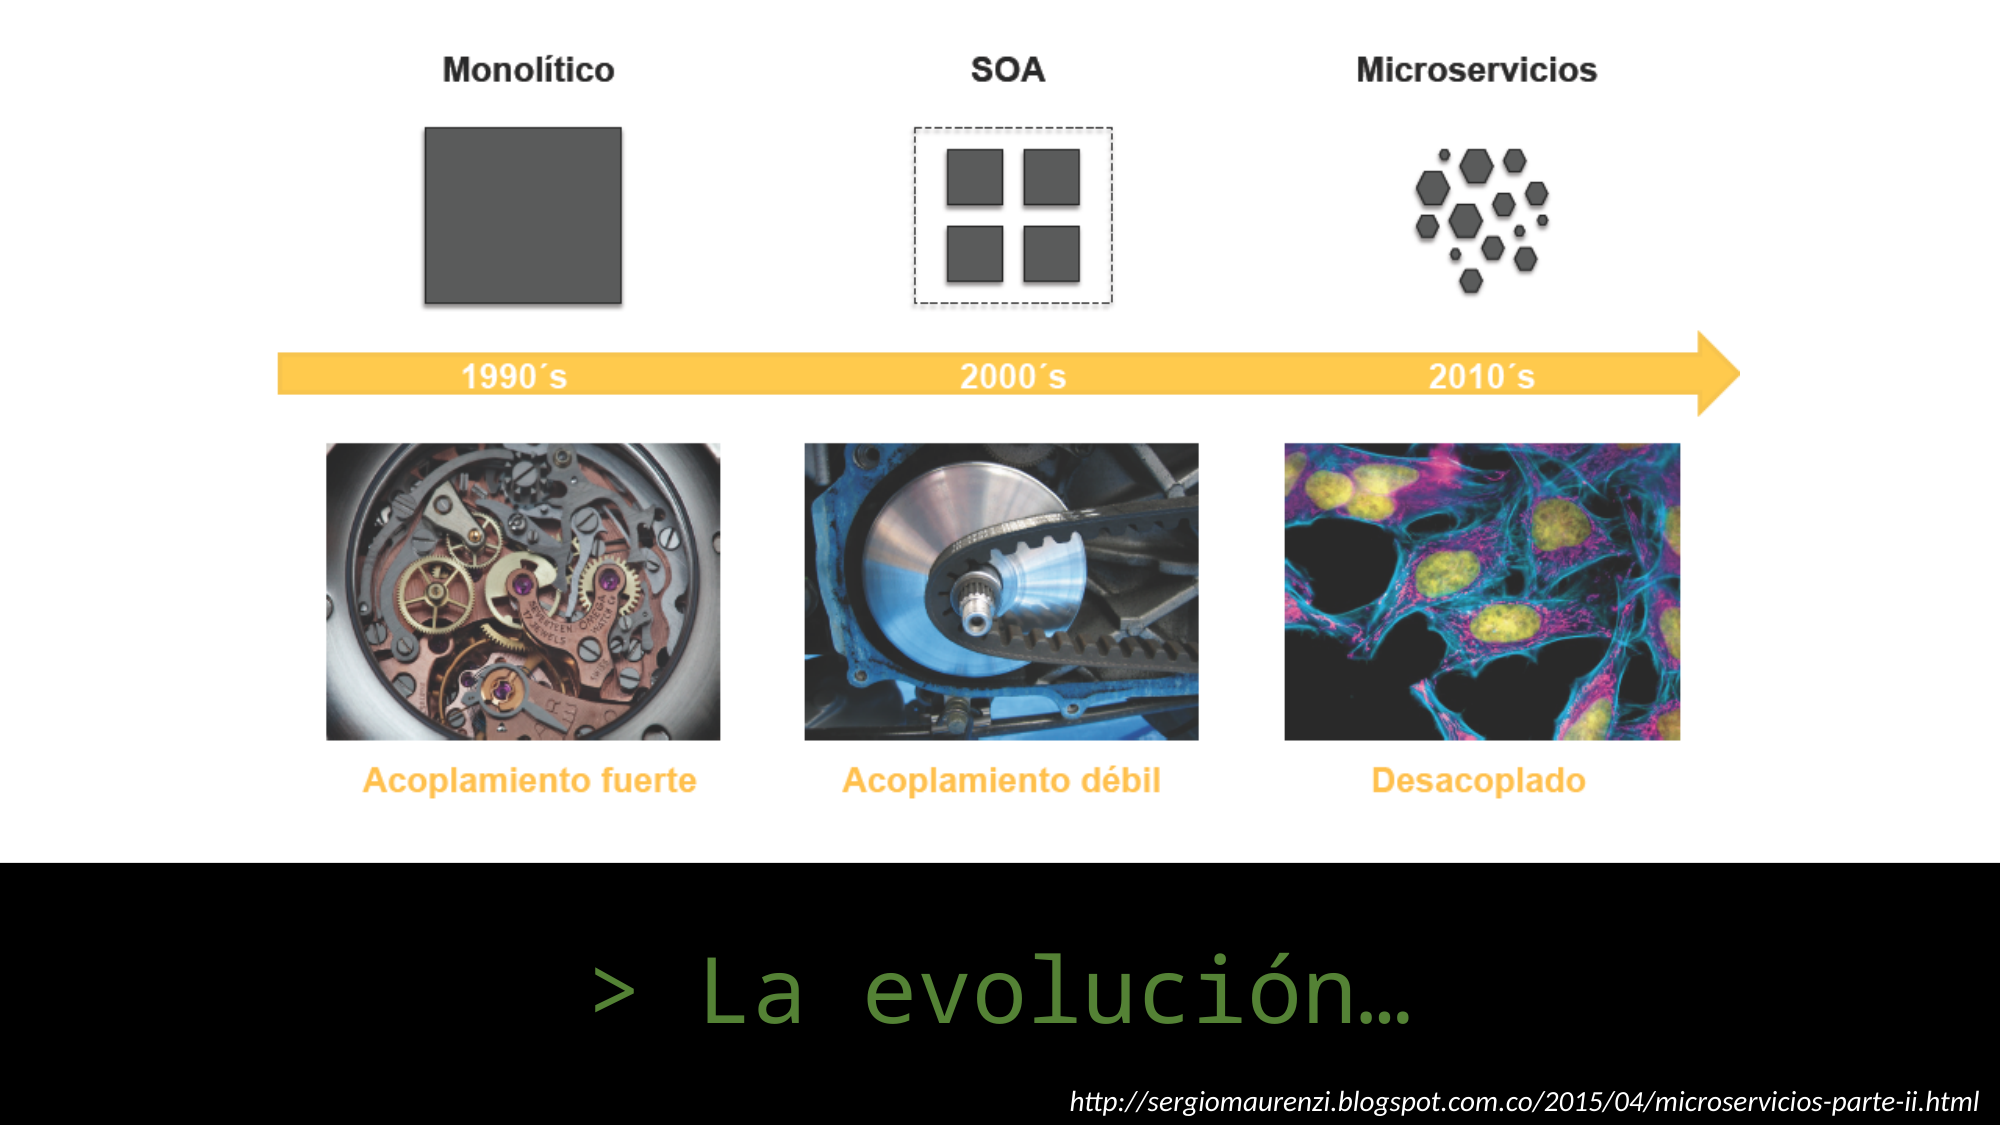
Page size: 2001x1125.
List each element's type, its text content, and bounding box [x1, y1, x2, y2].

text_box http://sergiomaurenzi.blogspot.com.co/2015/04/microservicios-parte-ii.html [1054, 1074, 1996, 1125]
text_box > La evolución… [0, 862, 2000, 1125]
picture [264, 0, 1740, 830]
